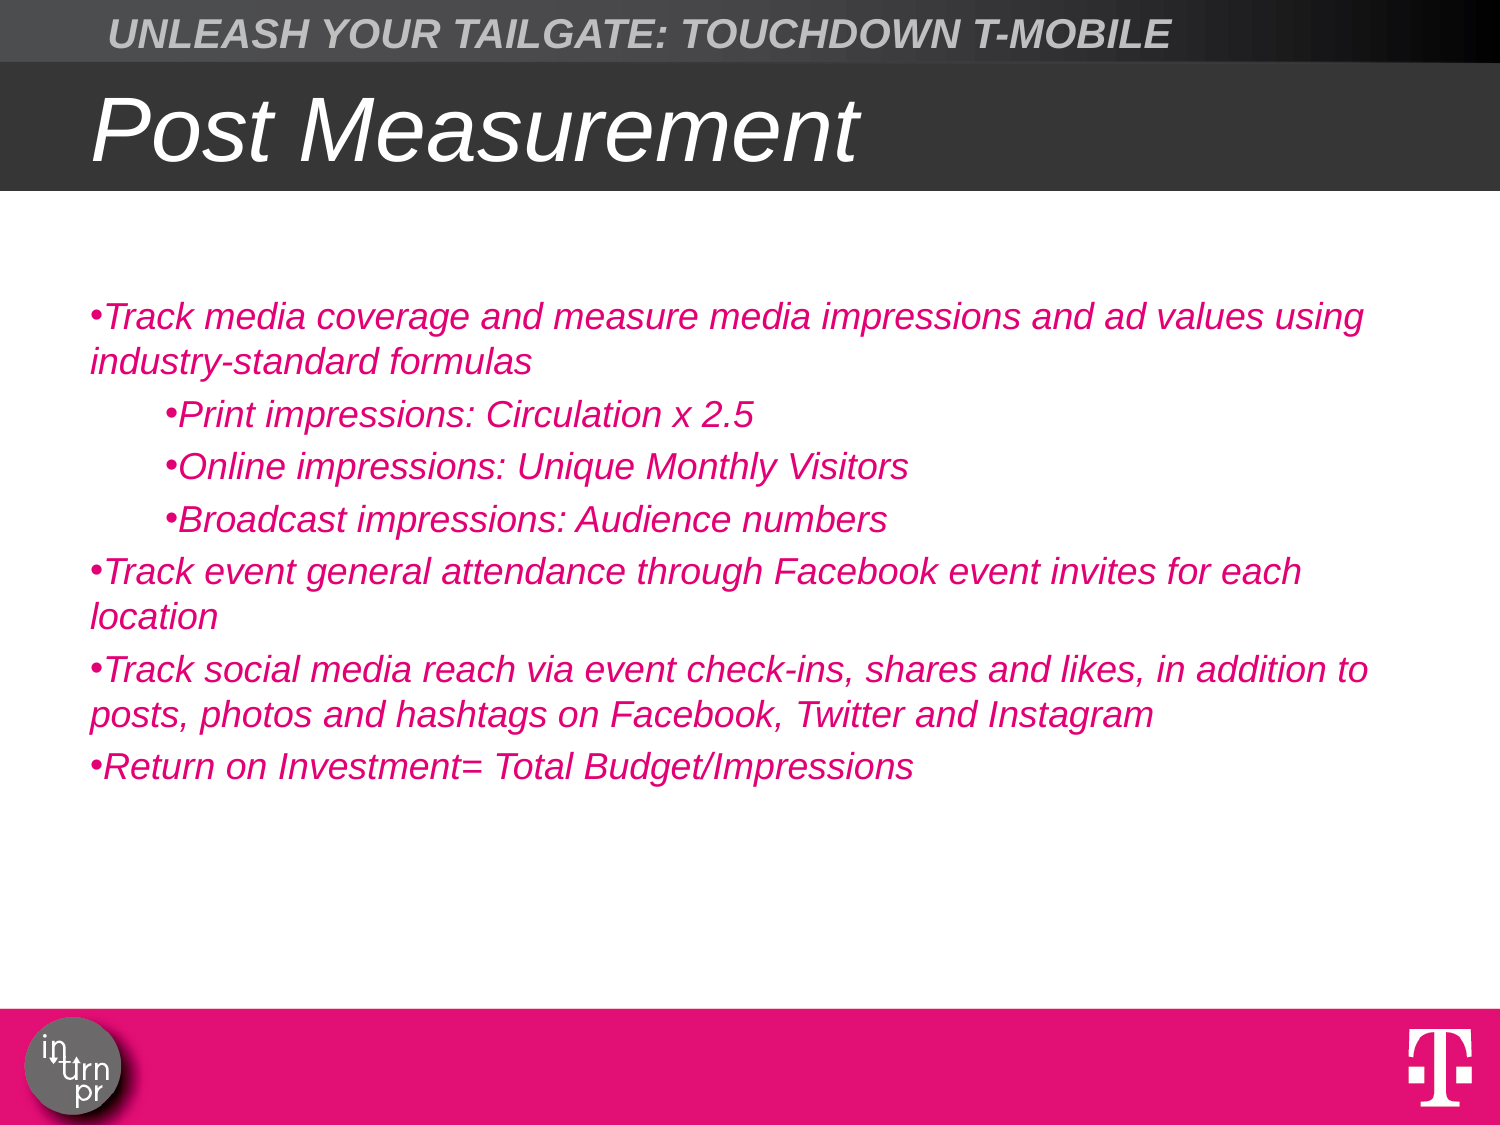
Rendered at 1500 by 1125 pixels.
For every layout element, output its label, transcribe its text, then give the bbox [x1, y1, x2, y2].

picture [0, 0, 1500, 1125]
title Post Measurement [75, 31, 1425, 219]
text_box UNLEASH YOUR TAILGATE: TOUCHDOWN T-MOBILE [92, 0, 1443, 126]
list Track media coverage and measure media impressions and ad values using industry-standard formulas Print impressions: Circulation x 2.5 Online impressions: Unique Monthly Visitors Broadcast impressions: Audience numbers Track event general attendance through Facebook event invites for each location Track social media reach via event check-ins, shares and likes, in addition to posts, photos and hashtags on Facebook, Twitter and Instagram Return on Investment= Total Budget/Impressions [75, 284, 1425, 1017]
